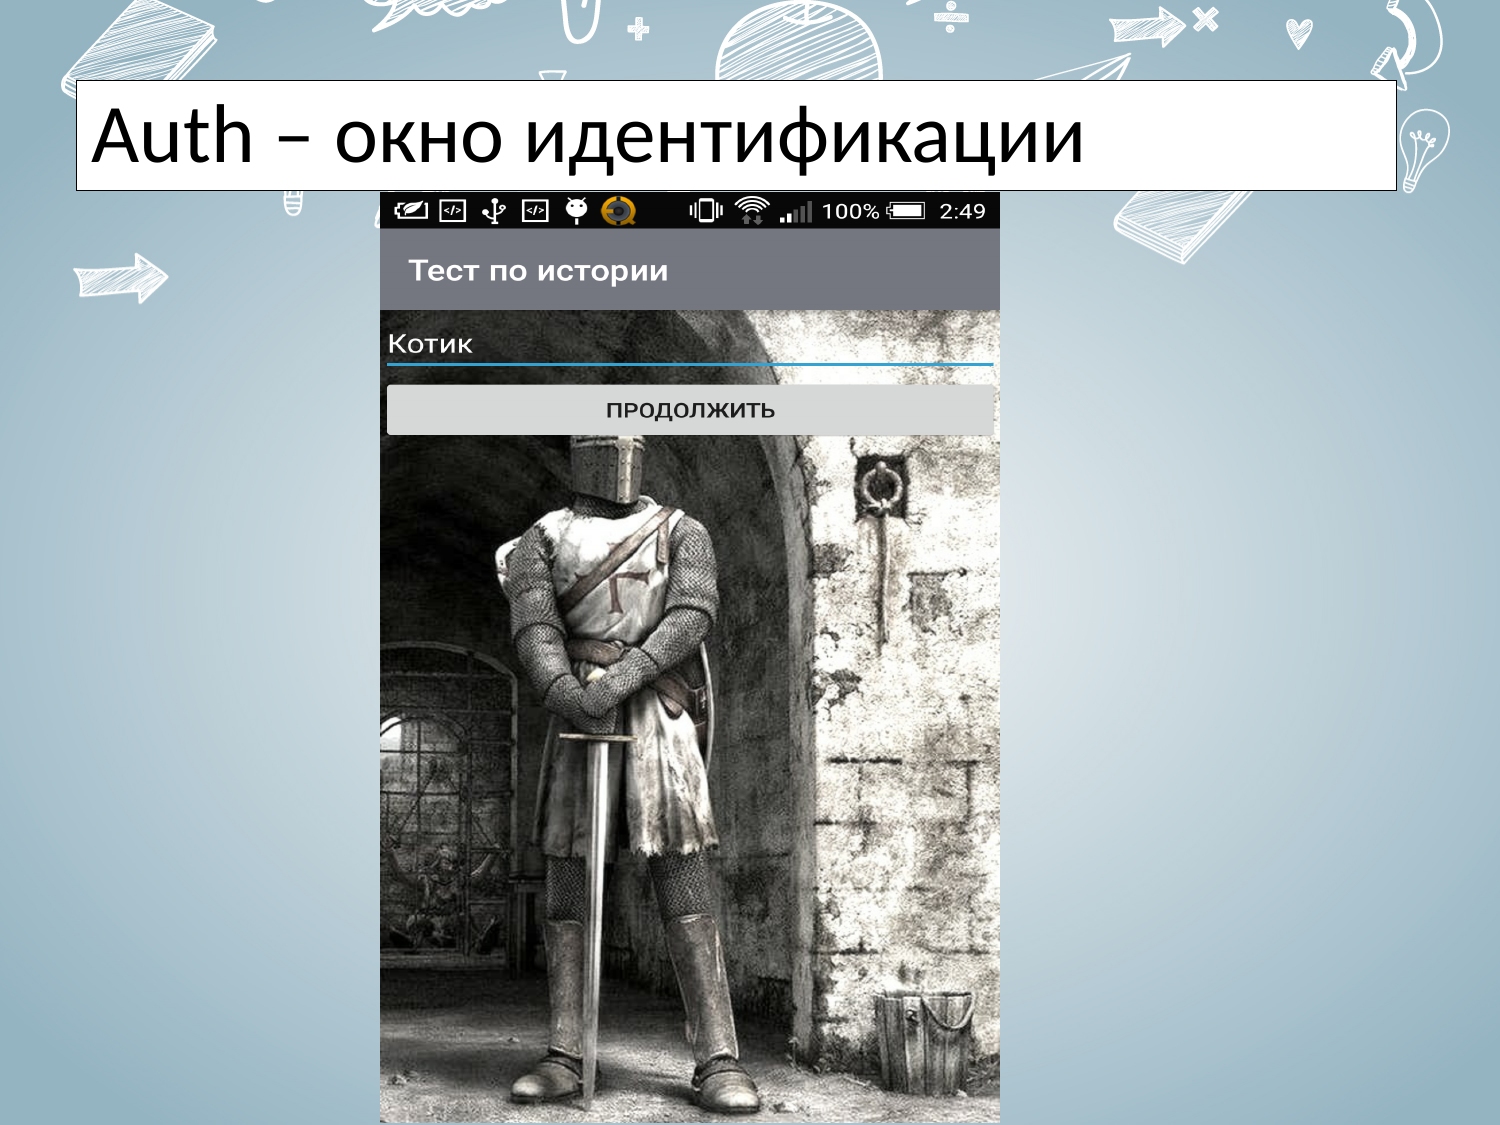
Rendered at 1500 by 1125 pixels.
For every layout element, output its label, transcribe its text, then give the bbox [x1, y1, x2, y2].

title Auth – окно идентификации [76, 80, 1397, 191]
picture [0, 0, 1500, 1125]
